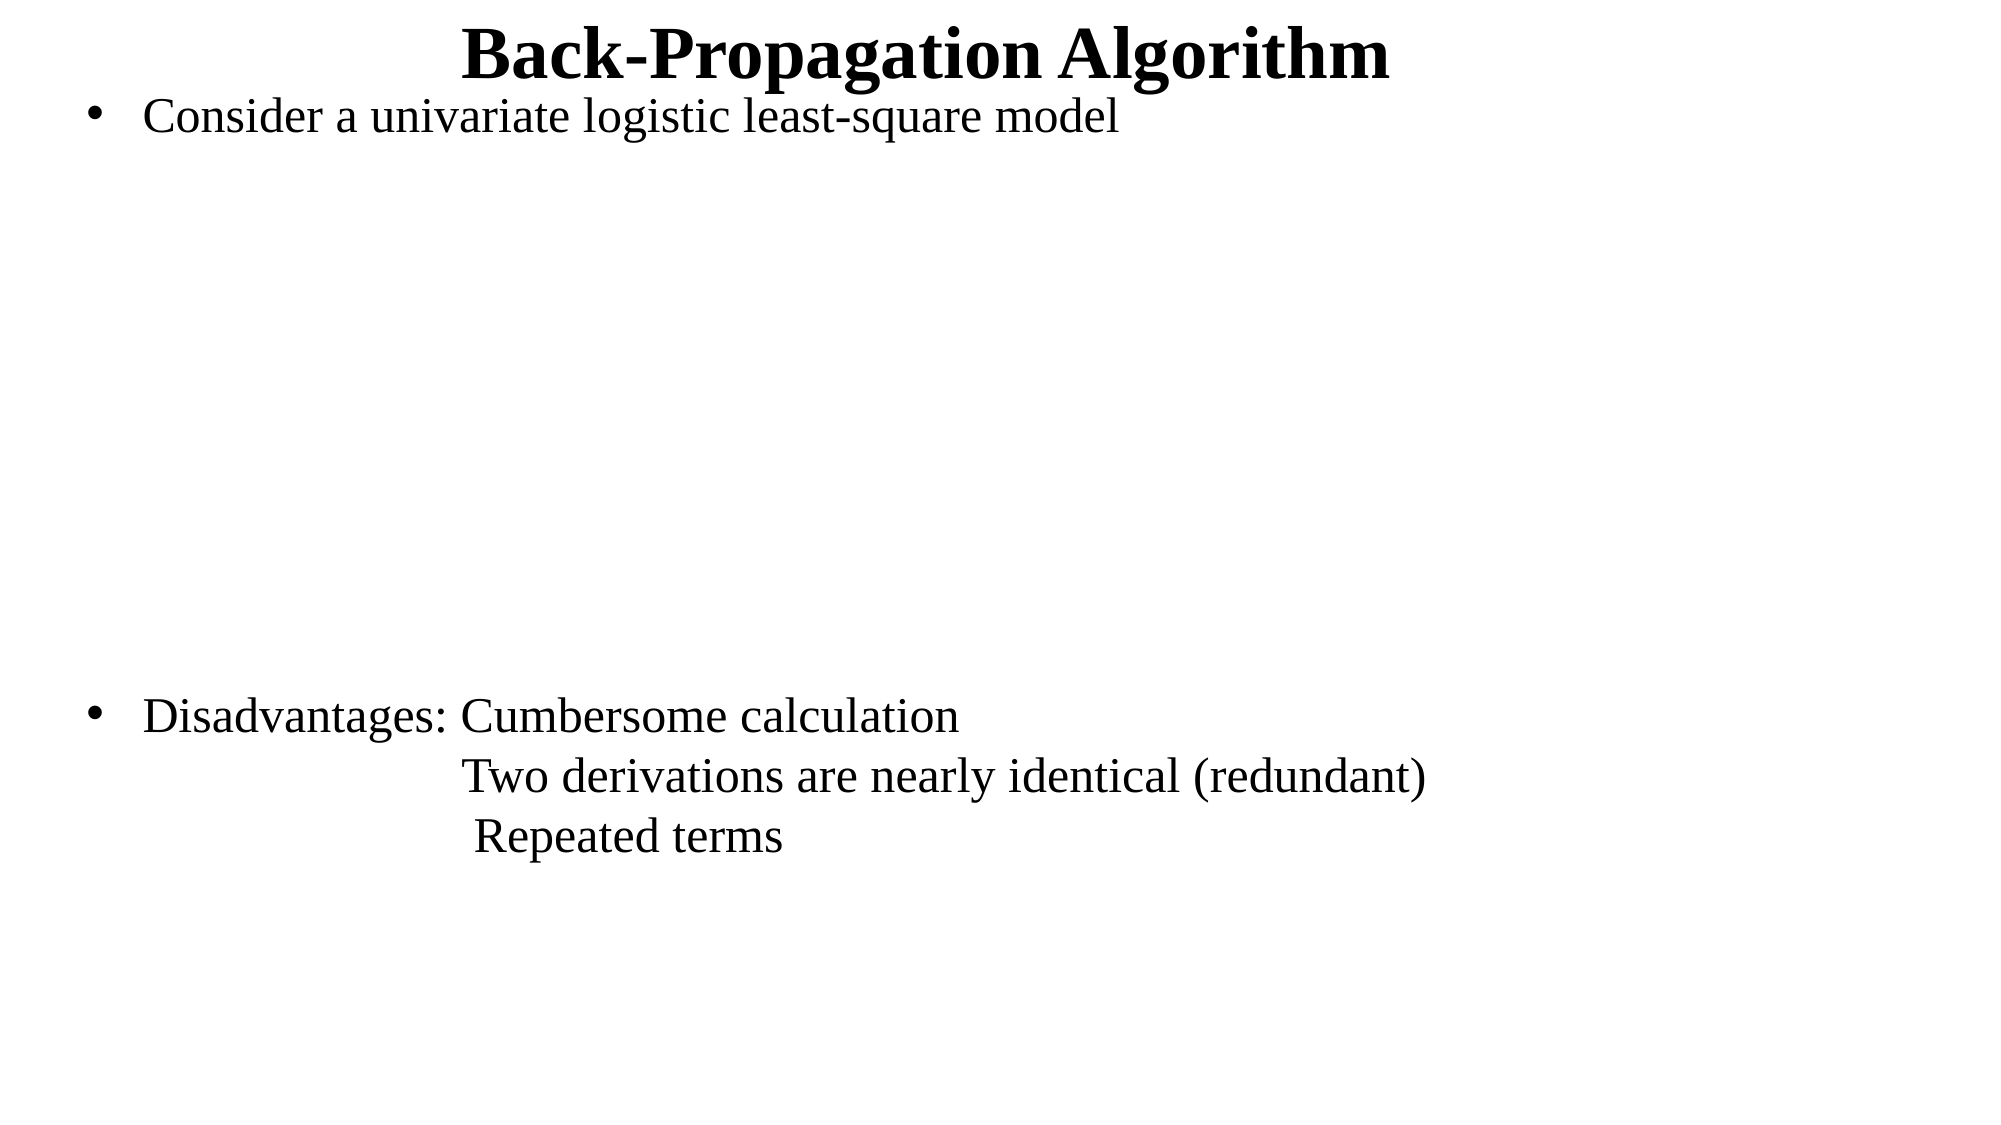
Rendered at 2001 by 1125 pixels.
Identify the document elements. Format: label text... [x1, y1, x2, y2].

title Back-Propagation Algorithm [446, 1, 1456, 108]
